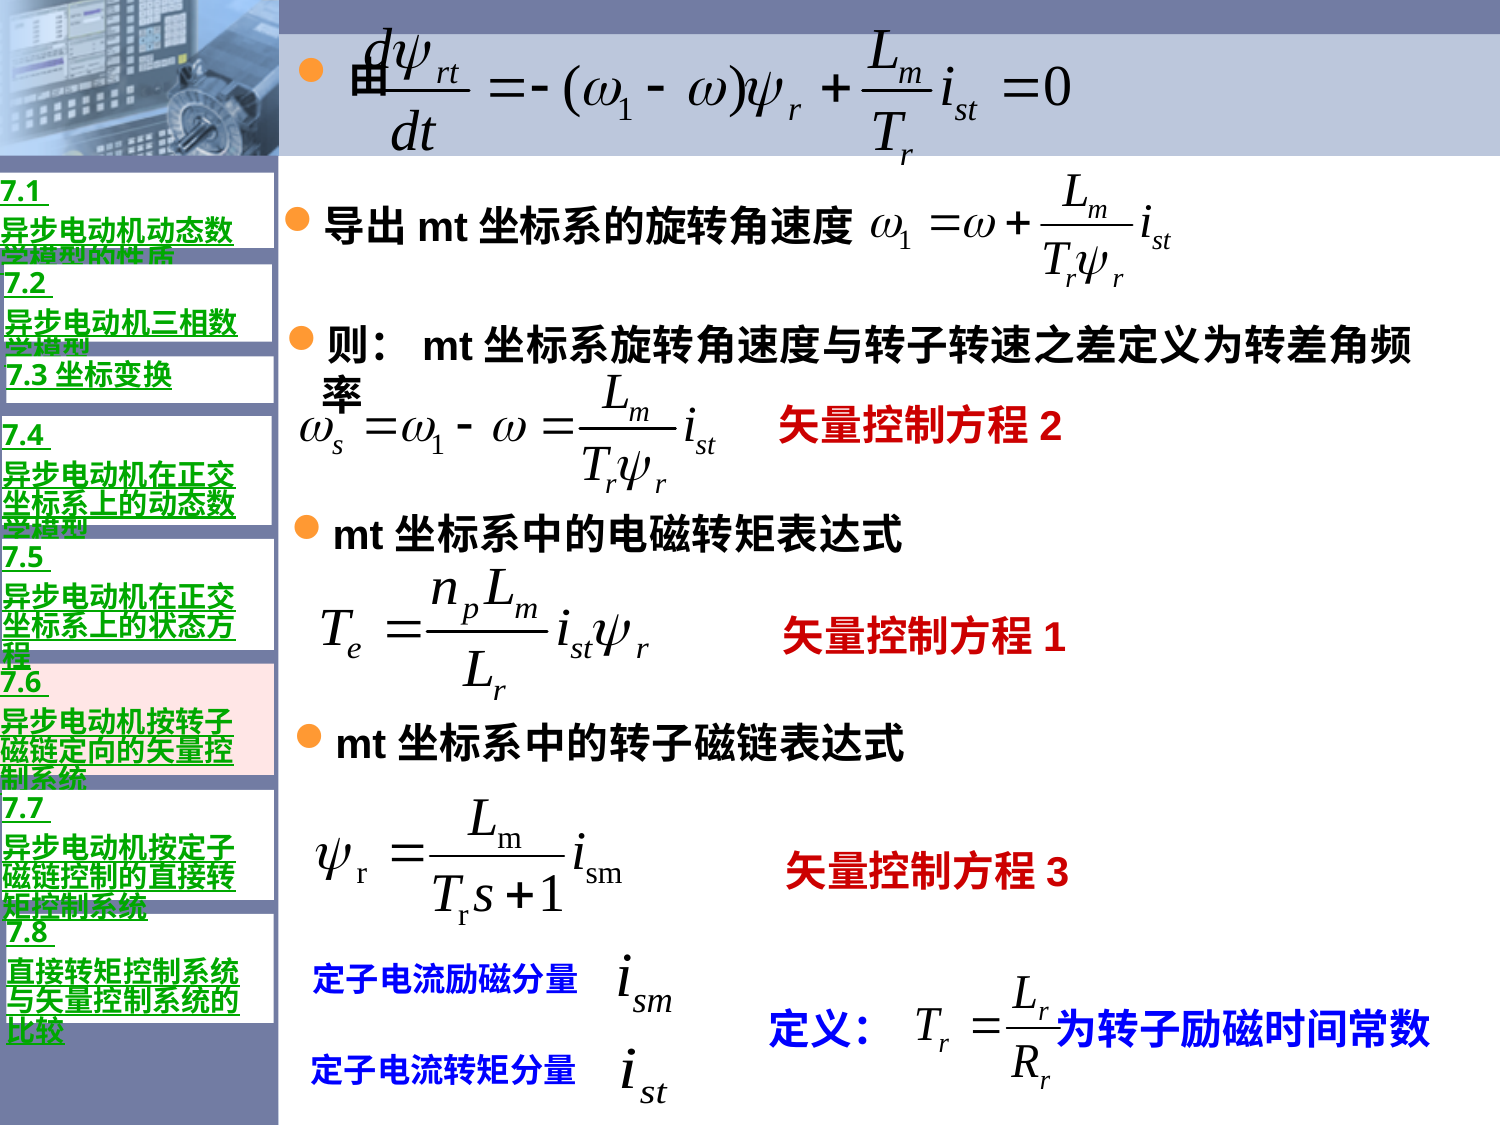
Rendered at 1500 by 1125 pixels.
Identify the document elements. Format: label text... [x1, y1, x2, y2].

text_box 7.6 异步电动机按转子磁链定向的矢量控制系统 [0, 663, 274, 775]
text_box mt坐标系中的转子磁链表达式 [293, 716, 921, 780]
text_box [862, 160, 1183, 298]
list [311, 783, 634, 938]
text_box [291, 360, 730, 505]
text_box 矢量控制方程1 [767, 608, 1158, 669]
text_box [608, 933, 688, 1029]
picture [0, 0, 279, 155]
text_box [909, 958, 1070, 1101]
text_box 7.2 异步电动机三相数学模型 [4, 264, 272, 342]
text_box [313, 551, 660, 713]
text_box 定义： 为转子励磁时间常数 [754, 995, 904, 1061]
text_box 定义： 为转子励磁时间常数 [1075, 995, 1471, 1061]
text_box 7.7 异步电动机按定子磁链控制的直接转矩控制系统 [2, 789, 274, 900]
text_box 7.3 坐标变换 [6, 356, 274, 403]
text_box mt坐标系中的电磁转矩表达式 [291, 508, 918, 571]
text_box 矢量控制方程2 [764, 396, 1125, 457]
text_box 矢量控制方程3 [770, 843, 1149, 904]
text_box 则：mt坐标系旋转角速度与转子转速之差定义为转差角频率 [271, 310, 1428, 380]
list 由 [277, 50, 1500, 748]
text_box 导出mt坐标系的旋转角速度 [267, 192, 857, 270]
text_box 7.5 异步电动机在正交坐标系上的状态方程 [2, 538, 274, 650]
text_box 7.8 直接转矩控制系统与矢量控制系统的比较 [6, 913, 274, 1023]
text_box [349, 13, 1083, 178]
text_box 7.1 异步电动机动态数学模型的性质 [0, 172, 274, 248]
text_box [610, 1028, 680, 1119]
text_box 定子电流转矩分量 [295, 1042, 605, 1097]
text_box 7.4 异步电动机在正交坐标系上的动态数学模型 [2, 416, 272, 525]
text_box 定子电流励磁分量 [297, 950, 602, 1006]
